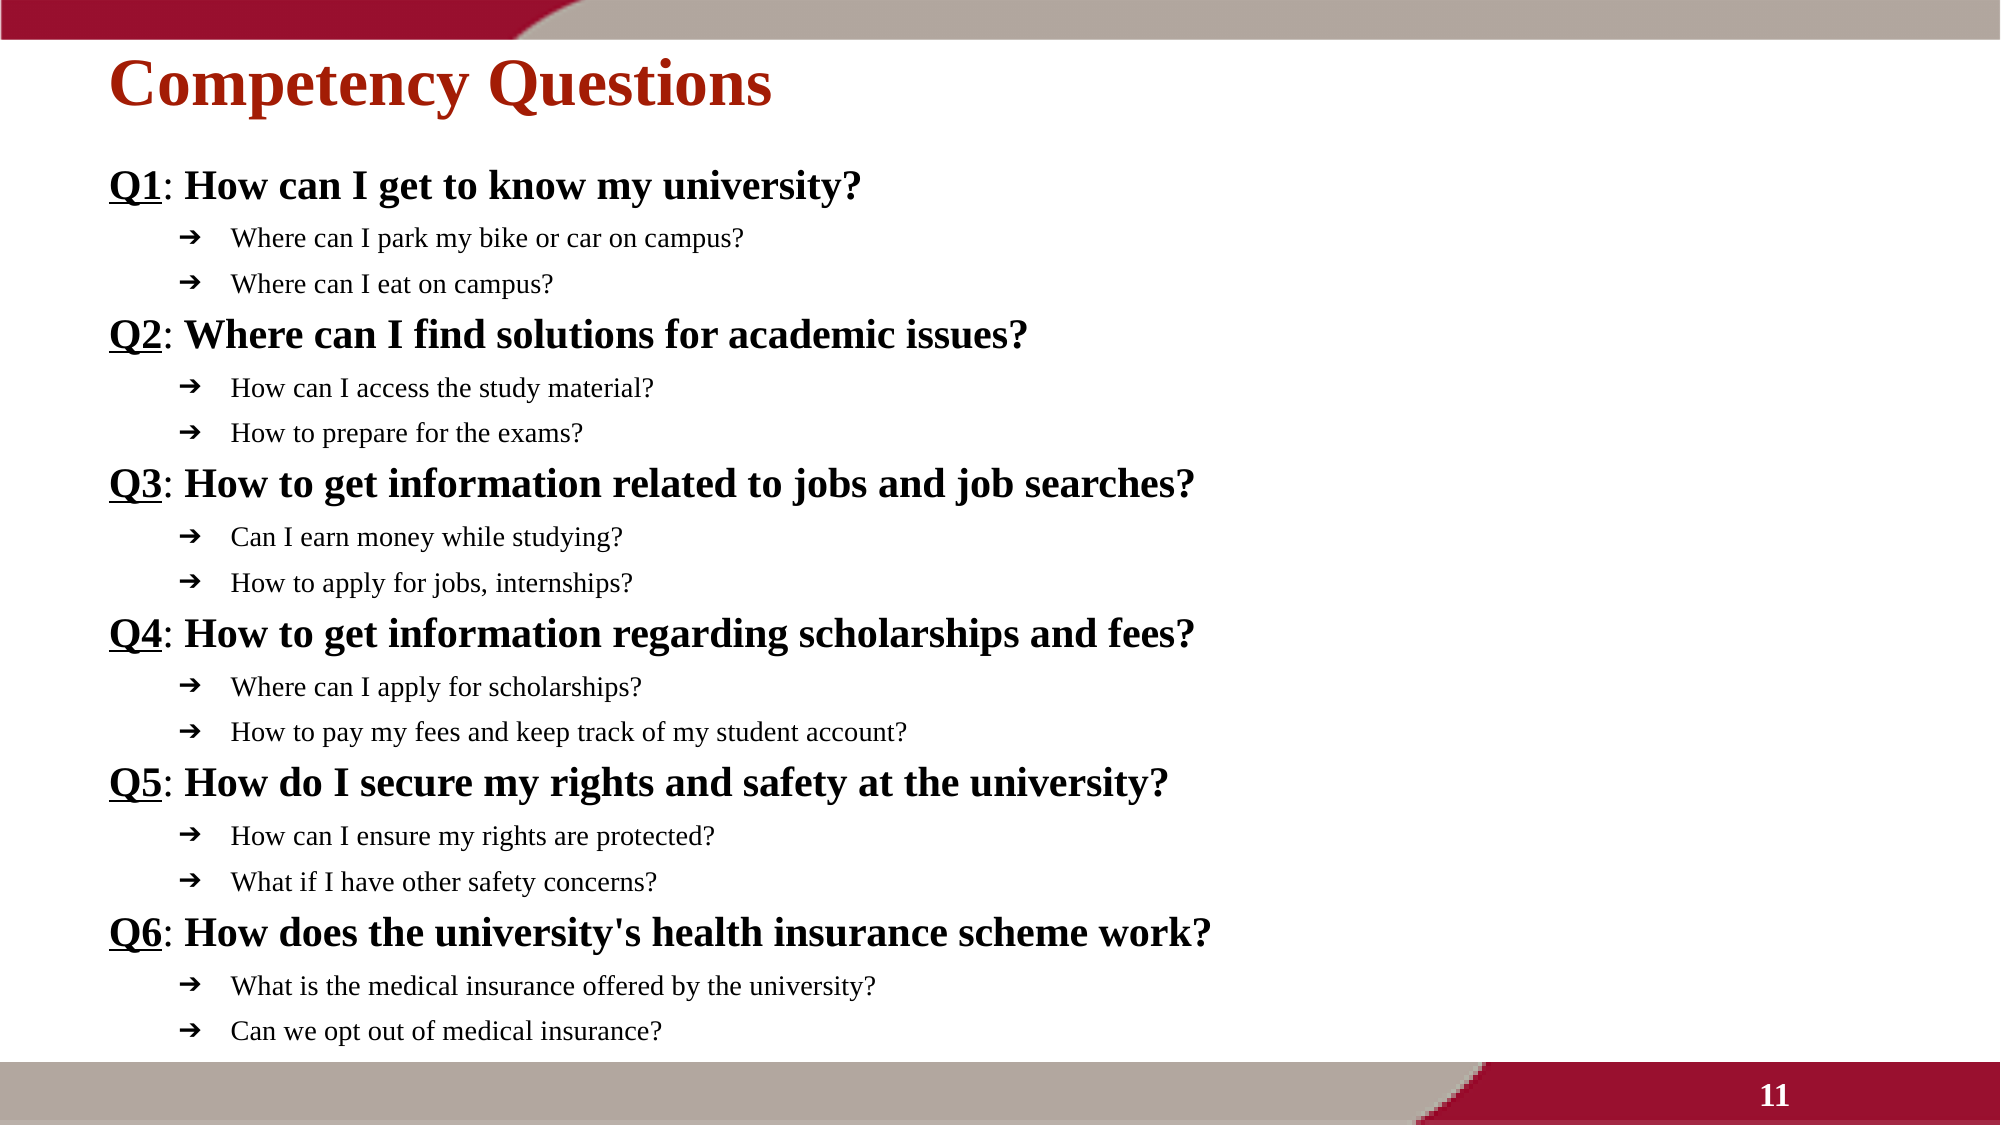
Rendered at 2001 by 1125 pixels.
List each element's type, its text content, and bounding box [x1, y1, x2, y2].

list Q1: How can I get to know my university? Where can I park my bike or car on campus? Where can I eat on campus? Q2: Where can I find solutions for academic issues? How can I access the study material? How to prepare for the exams? Q3: How to get information related to jobs and job searches? Can I earn money while studying? How to apply for jobs, internships? Q4: How to get information regarding scholarships and fees? Where can I apply for scholarships? How to pay my fees and keep track of my student account? Q5: How do I secure my rights and safety at the university? How can I ensure my rights are protected? What if I have other safety concerns? Q6: How does the university's health insurance scheme work? What is the medical insurance offered by the university? Can we opt out of medical insurance? [93, 142, 1933, 1062]
title Competency Questions [93, 39, 1933, 129]
slide_number 11 [1550, 1063, 2000, 1124]
picture [2, 0, 1999, 39]
picture [0, 1062, 2000, 1125]
